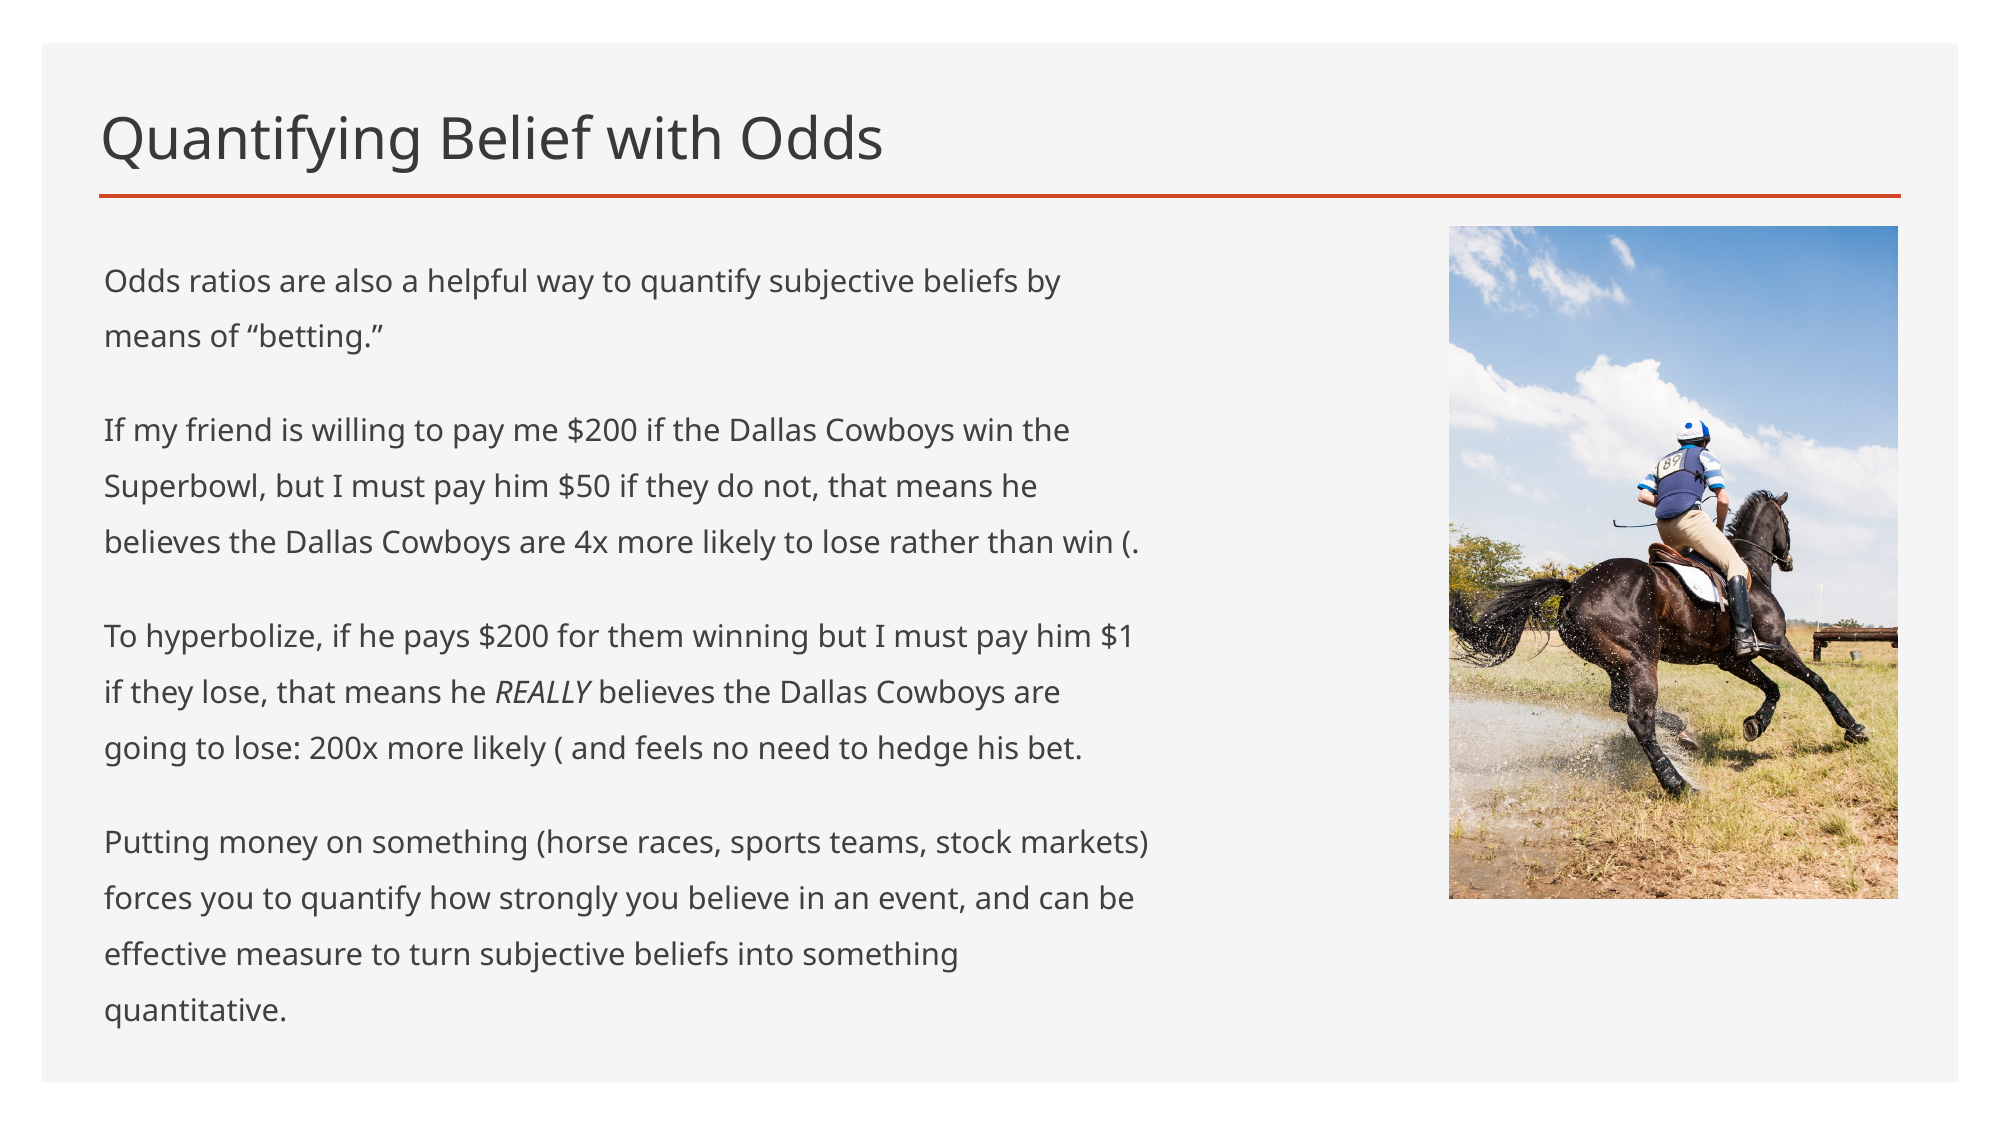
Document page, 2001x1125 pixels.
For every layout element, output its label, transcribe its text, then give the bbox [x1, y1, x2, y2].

picture [1449, 226, 1898, 899]
title Quantifying Belief with Odds [85, 73, 1089, 179]
